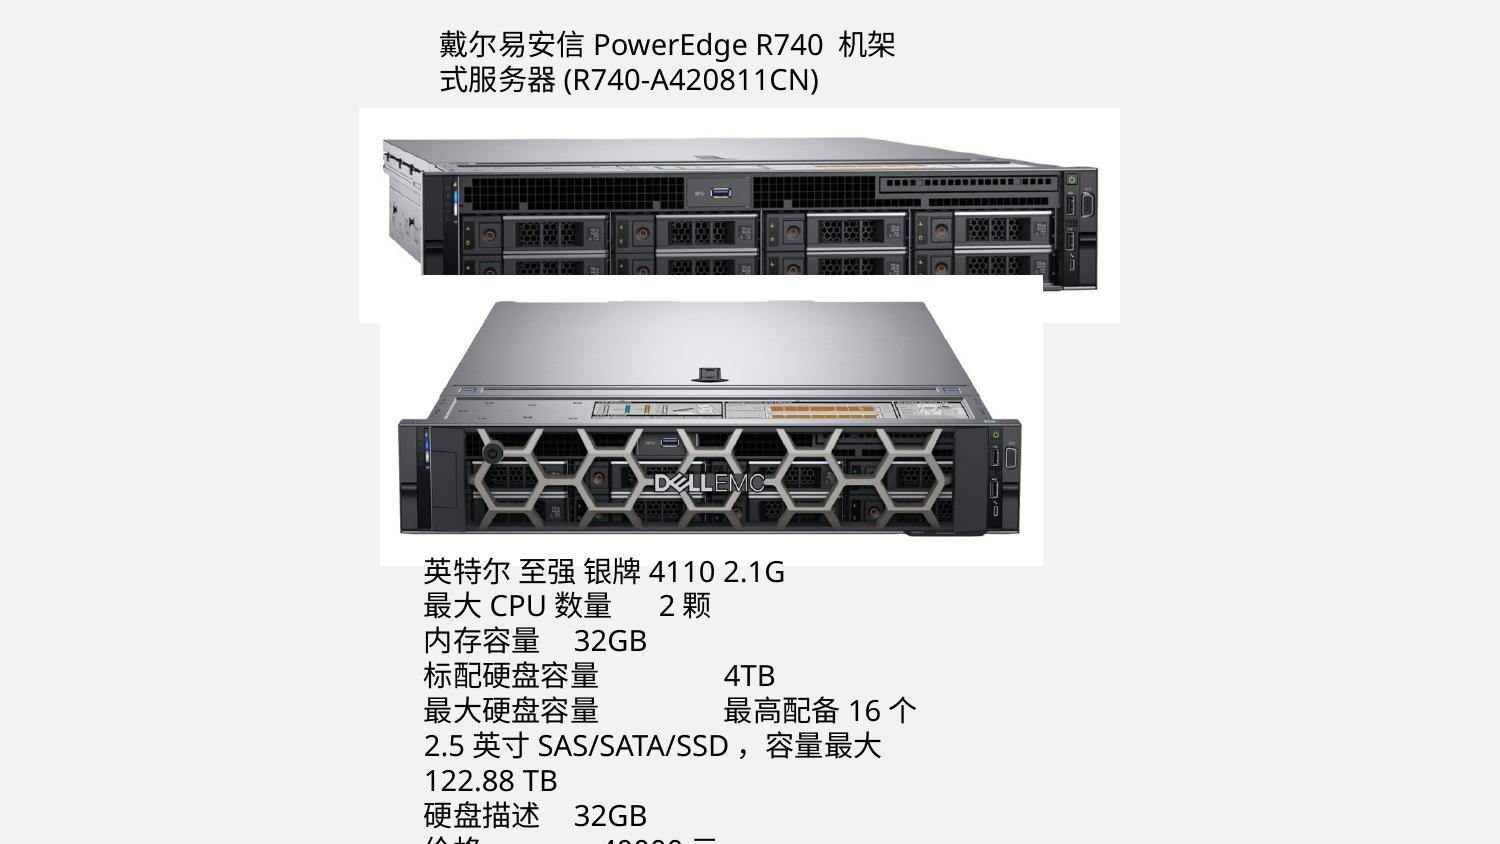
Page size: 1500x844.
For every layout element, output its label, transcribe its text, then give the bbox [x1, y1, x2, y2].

text_box 戴尔易安信PowerEdge R740 机架式服务器(R740-A420811CN) [425, 18, 932, 104]
text_box 英特尔 至强 银牌4110 2.1G 最大CPU数量 2颗 内存容量 32GB 标配硬盘容量 4TB 最大硬盘容量 最高配备16个2.5英寸SAS/SATA/SSD，容量最大 122.88 TB 硬盘描述 32GB 价格 40000元 [409, 566, 947, 844]
picture [358, 108, 1120, 566]
